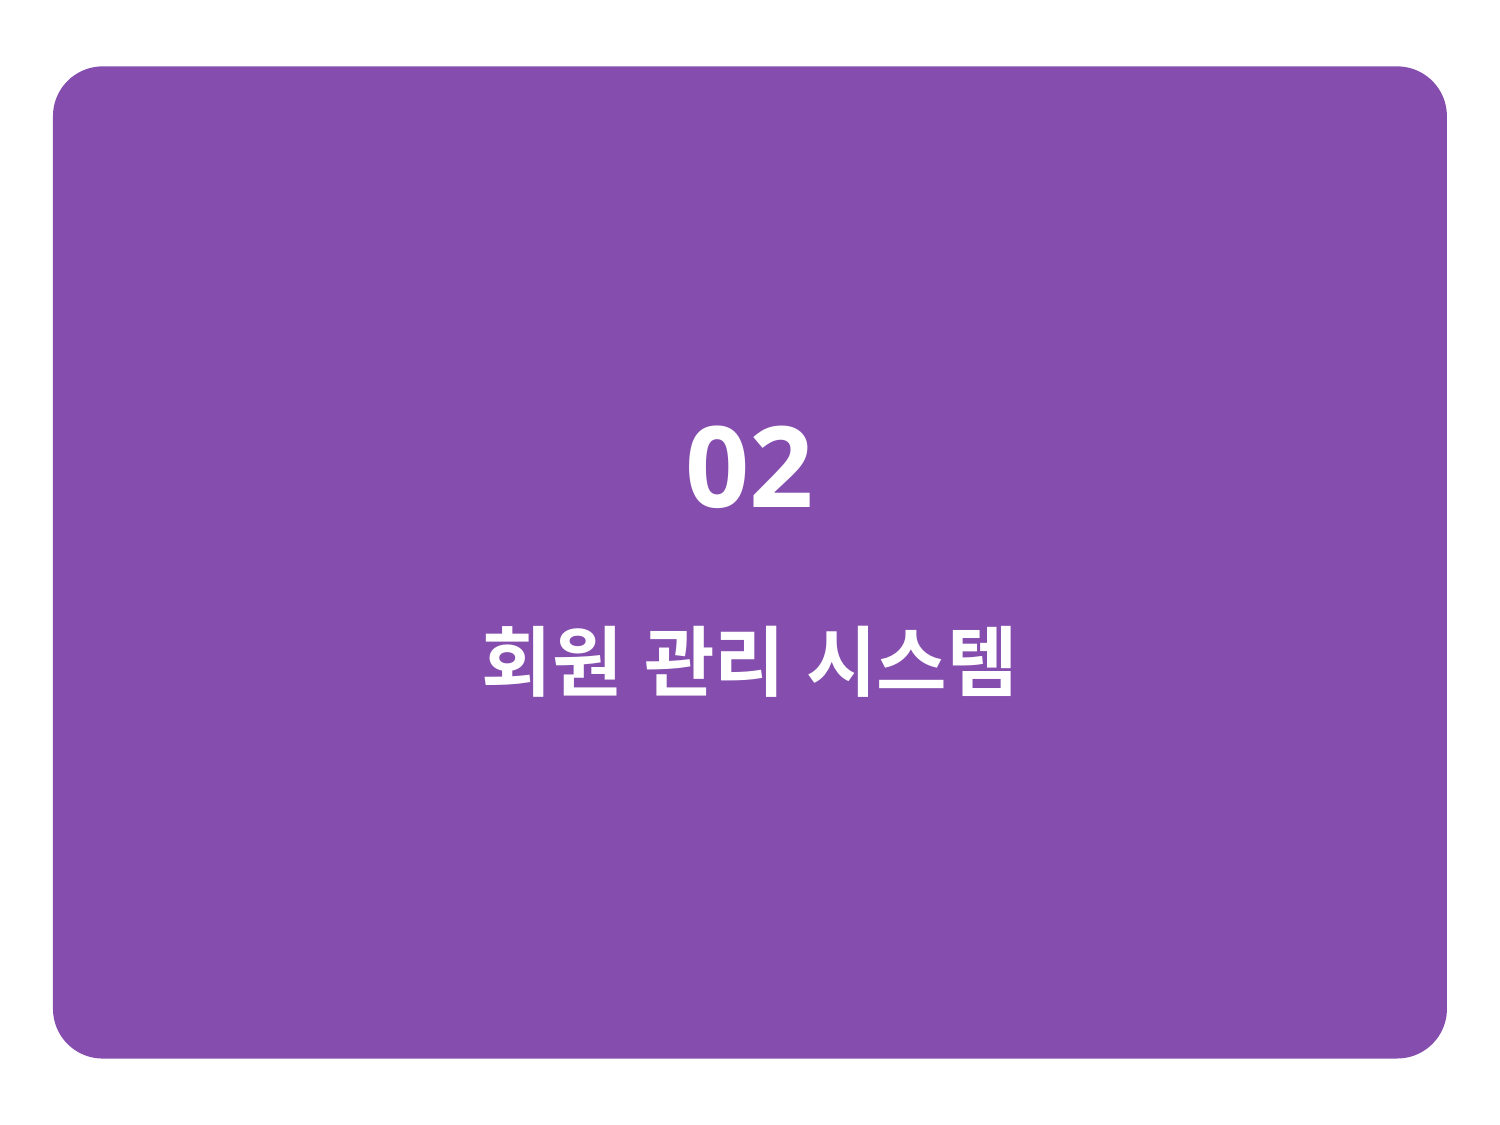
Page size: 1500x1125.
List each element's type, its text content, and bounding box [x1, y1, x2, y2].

list 02 [118, 385, 1382, 540]
list 회원 관리 시스템 [118, 559, 1382, 714]
